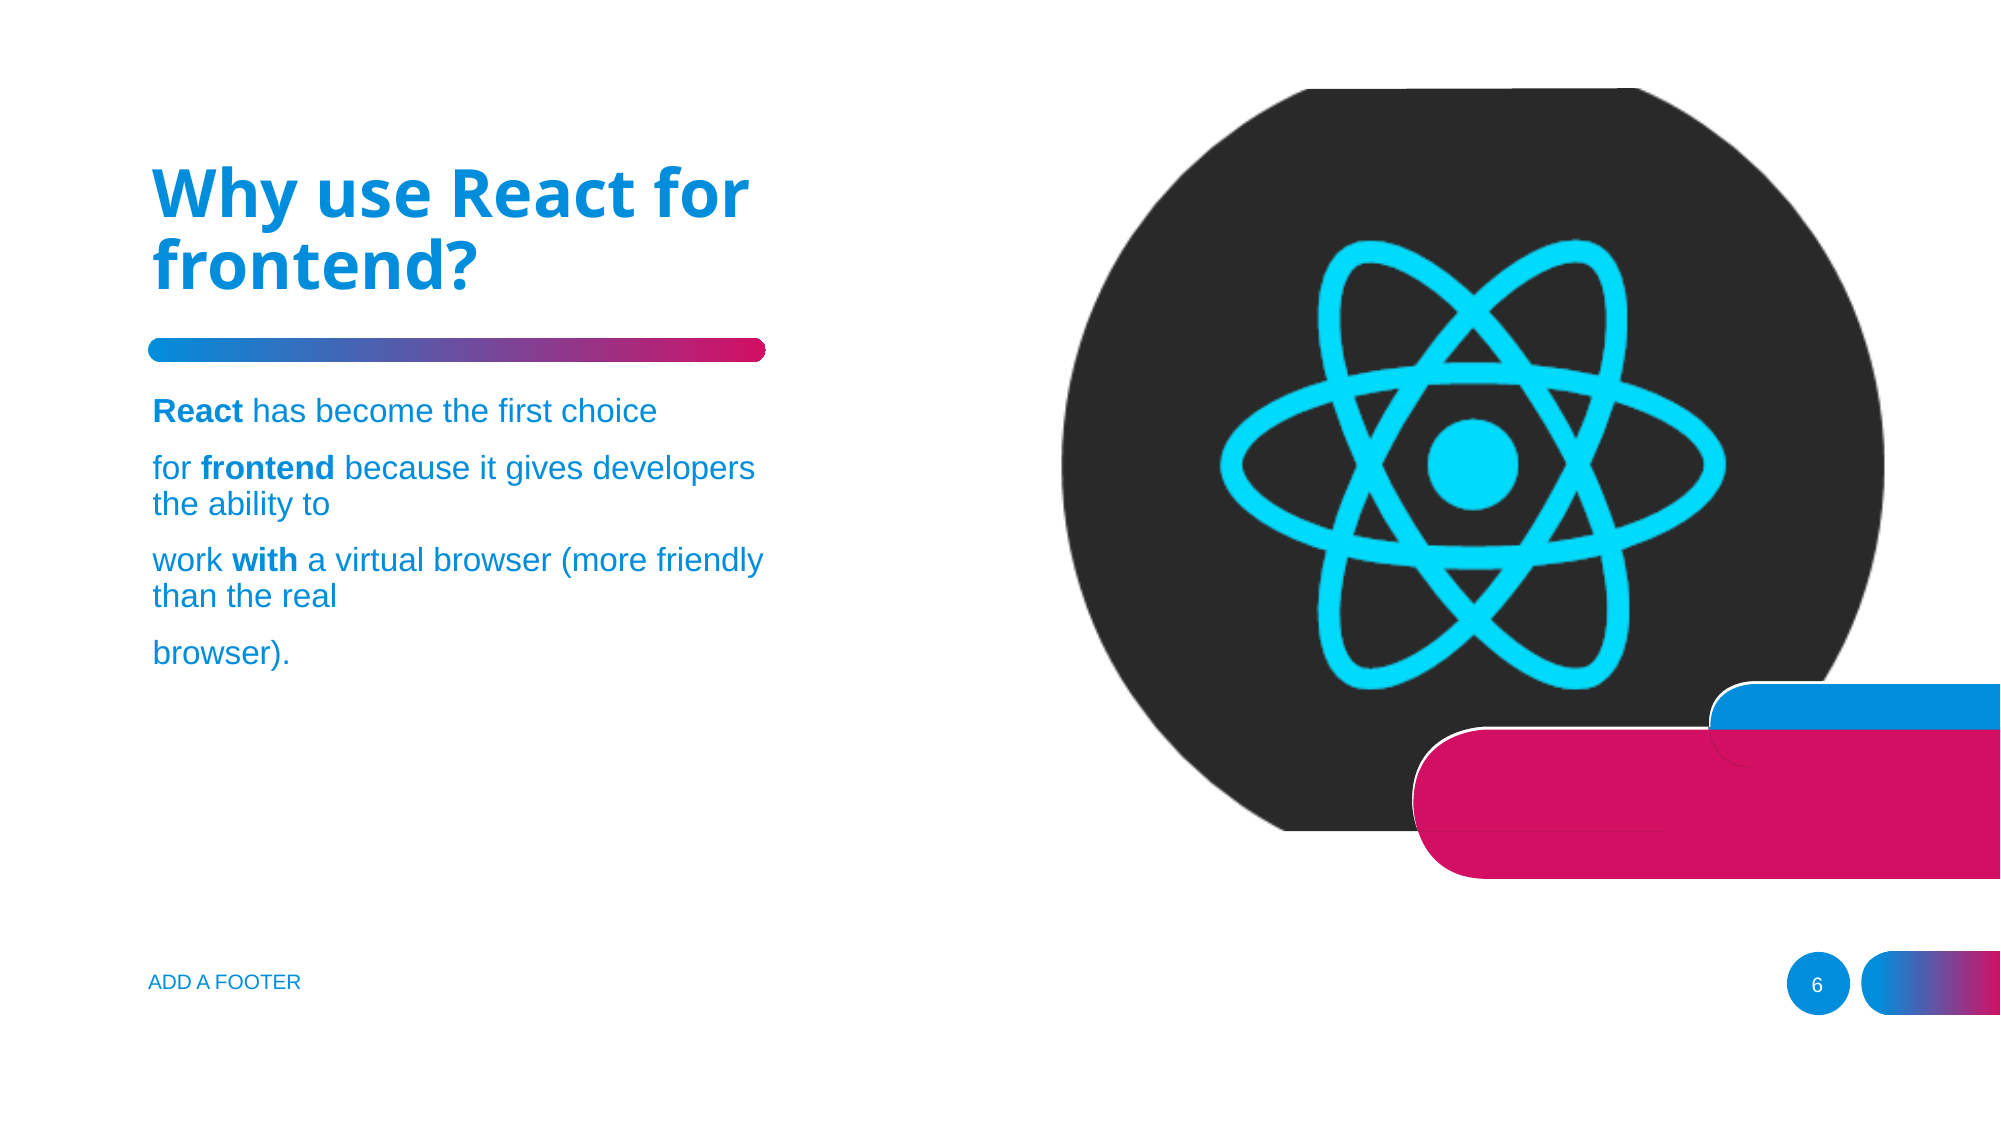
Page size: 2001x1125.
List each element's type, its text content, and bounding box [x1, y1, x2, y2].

slide_number 6 [1772, 954, 1863, 1015]
text_box Why use React for frontend? [137, 74, 783, 312]
footer ADD A FOOTER [133, 951, 775, 1011]
picture [947, 87, 2000, 832]
text_box React has become the first choice for frontend because it gives developers the ability to work with a virtual browser (more friendly than the real browser). [137, 386, 783, 963]
